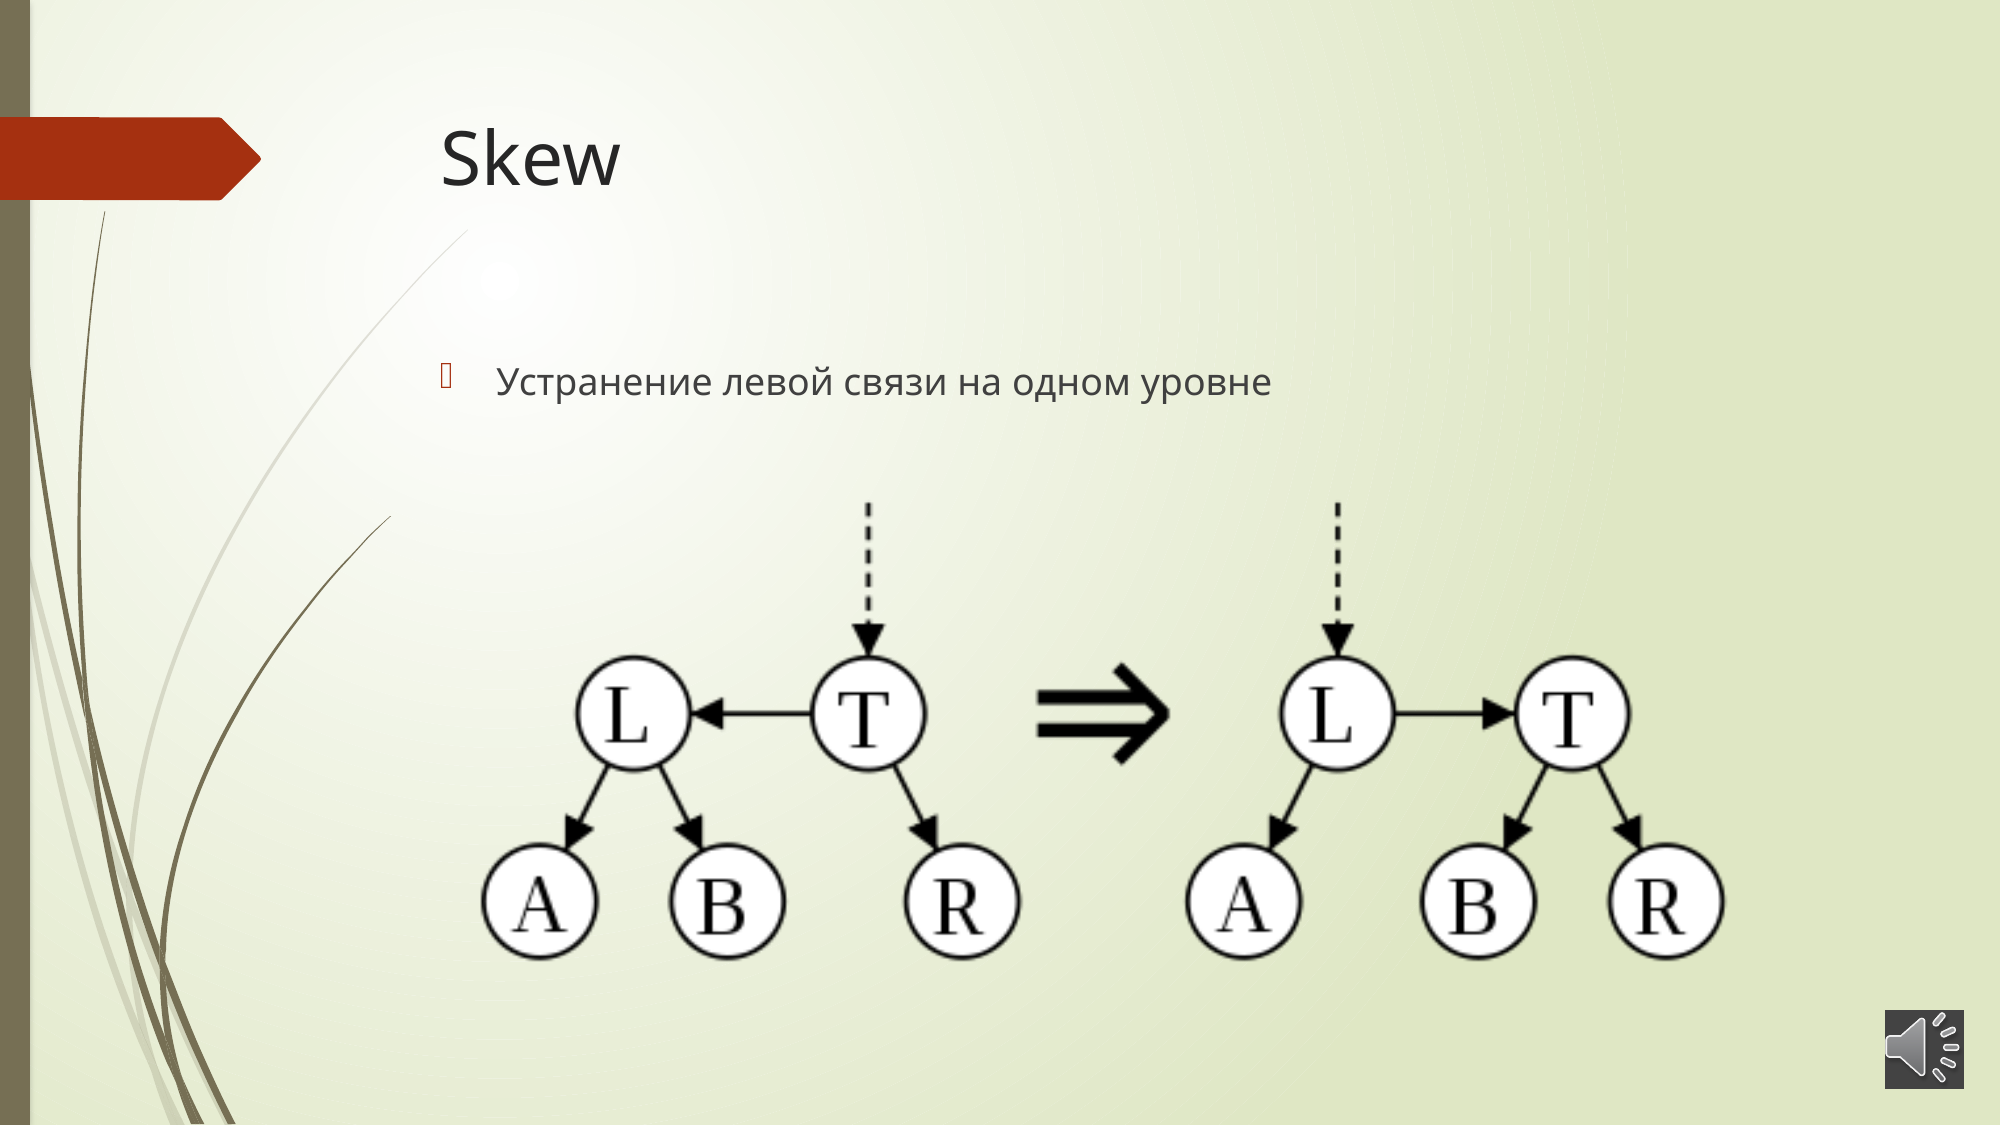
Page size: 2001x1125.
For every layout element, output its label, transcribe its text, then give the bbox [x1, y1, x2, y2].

picture [1884, 1009, 1965, 1090]
list Устранение левой связи на одном уровне [424, 350, 1888, 970]
picture [460, 480, 1775, 1043]
title Skew [425, 102, 1888, 313]
